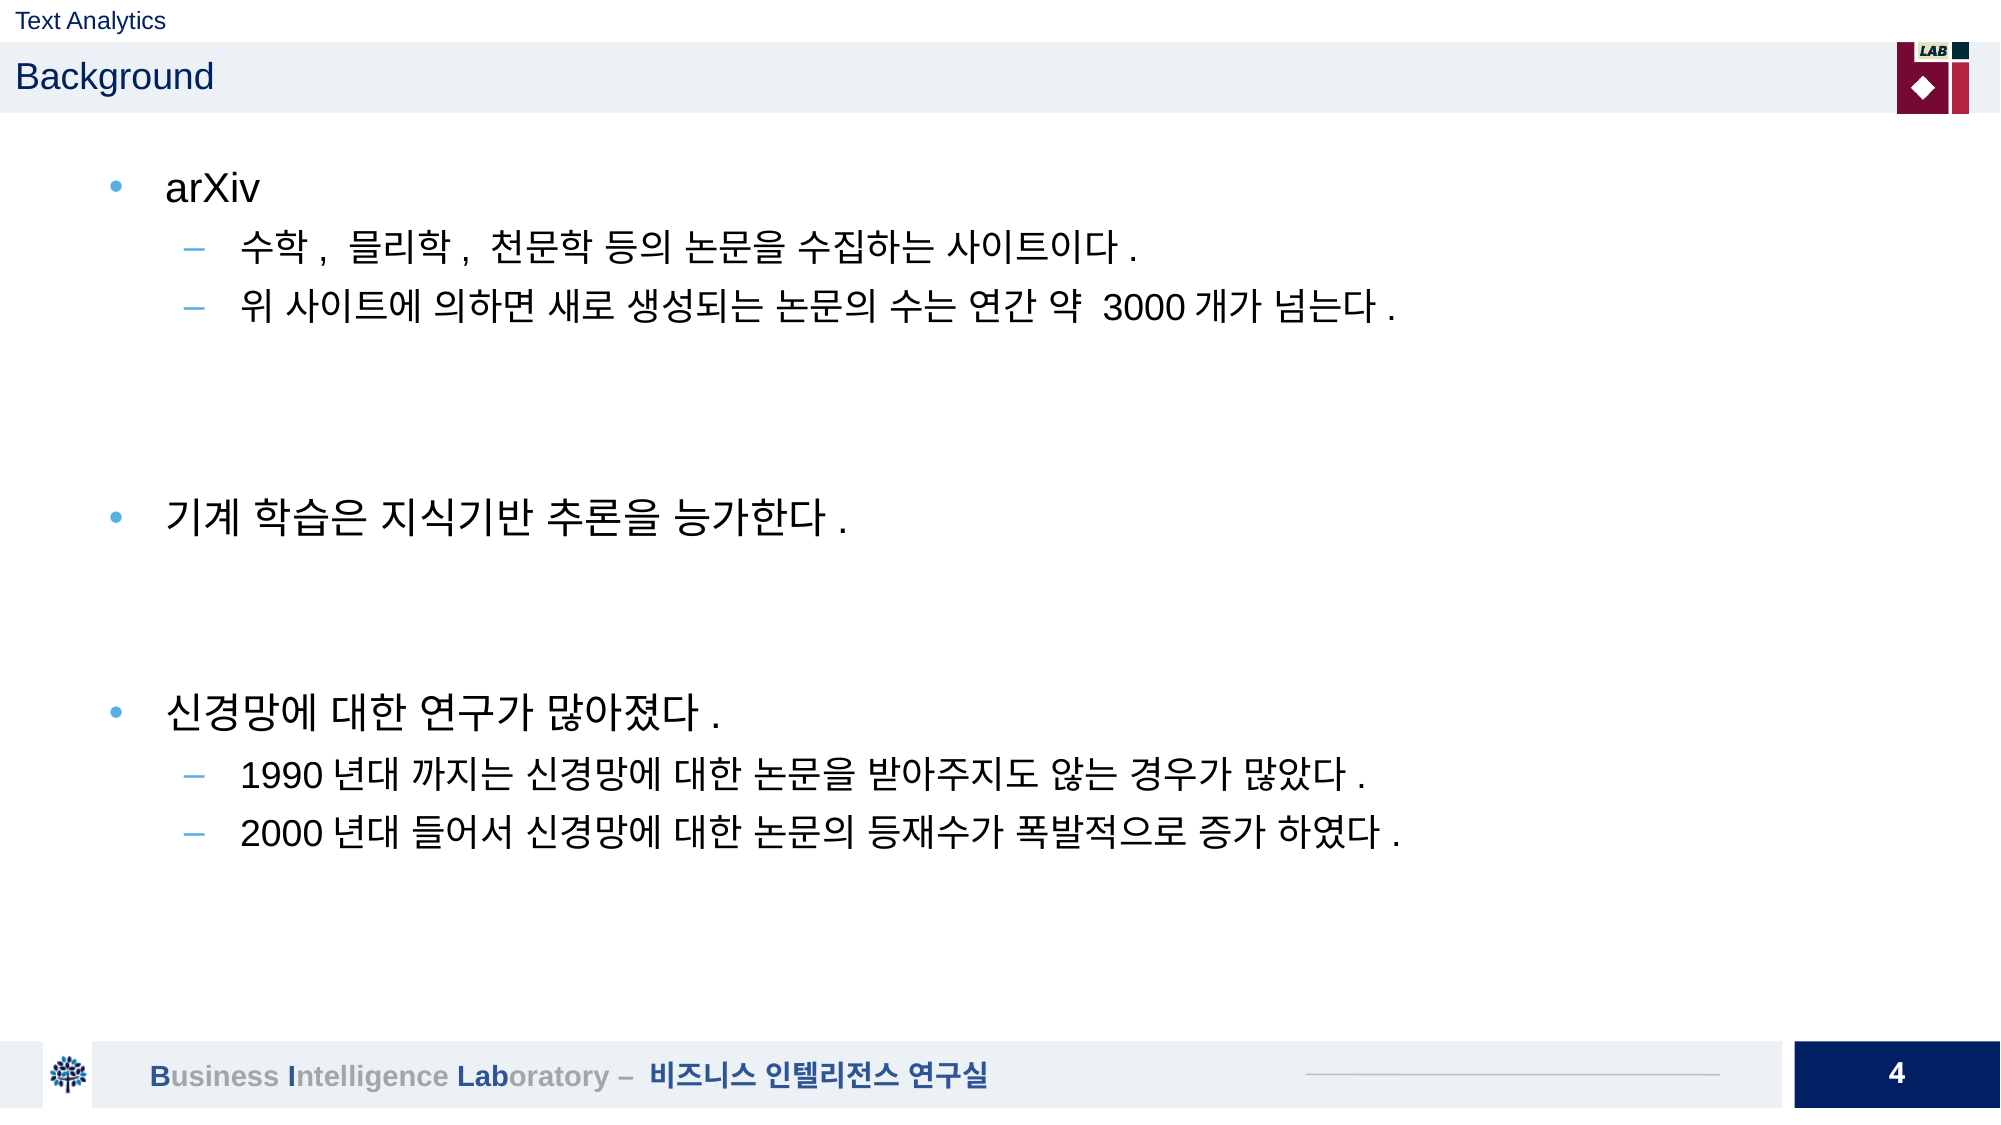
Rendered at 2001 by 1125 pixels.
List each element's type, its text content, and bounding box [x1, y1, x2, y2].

picture [1897, 41, 1969, 114]
title Text Analytics [0, 0, 598, 42]
subtitle Background [0, 42, 1326, 113]
picture [43, 1041, 92, 1108]
slide_number 4 [1825, 1044, 1970, 1105]
list arXiv 수학, 믈리학, 천문학 등의 논문을 수집하는 사이트이다. 위 사이트에 의하면 새로 생성되는 논문의 수는 연간 약 3000개가 넘는다. 기계 학습은 지식기반 추론을 능가한다. 신경망에 대한 연구가 많아졌다. 1990년대 까지는 신경망에 대한 논문을 받아주지도 않는 경우가 많았다. 2000년대 들어서 신경망에 대한 논문의 등재수가 폭발적으로 증가 하였다. [73, 138, 1927, 1028]
